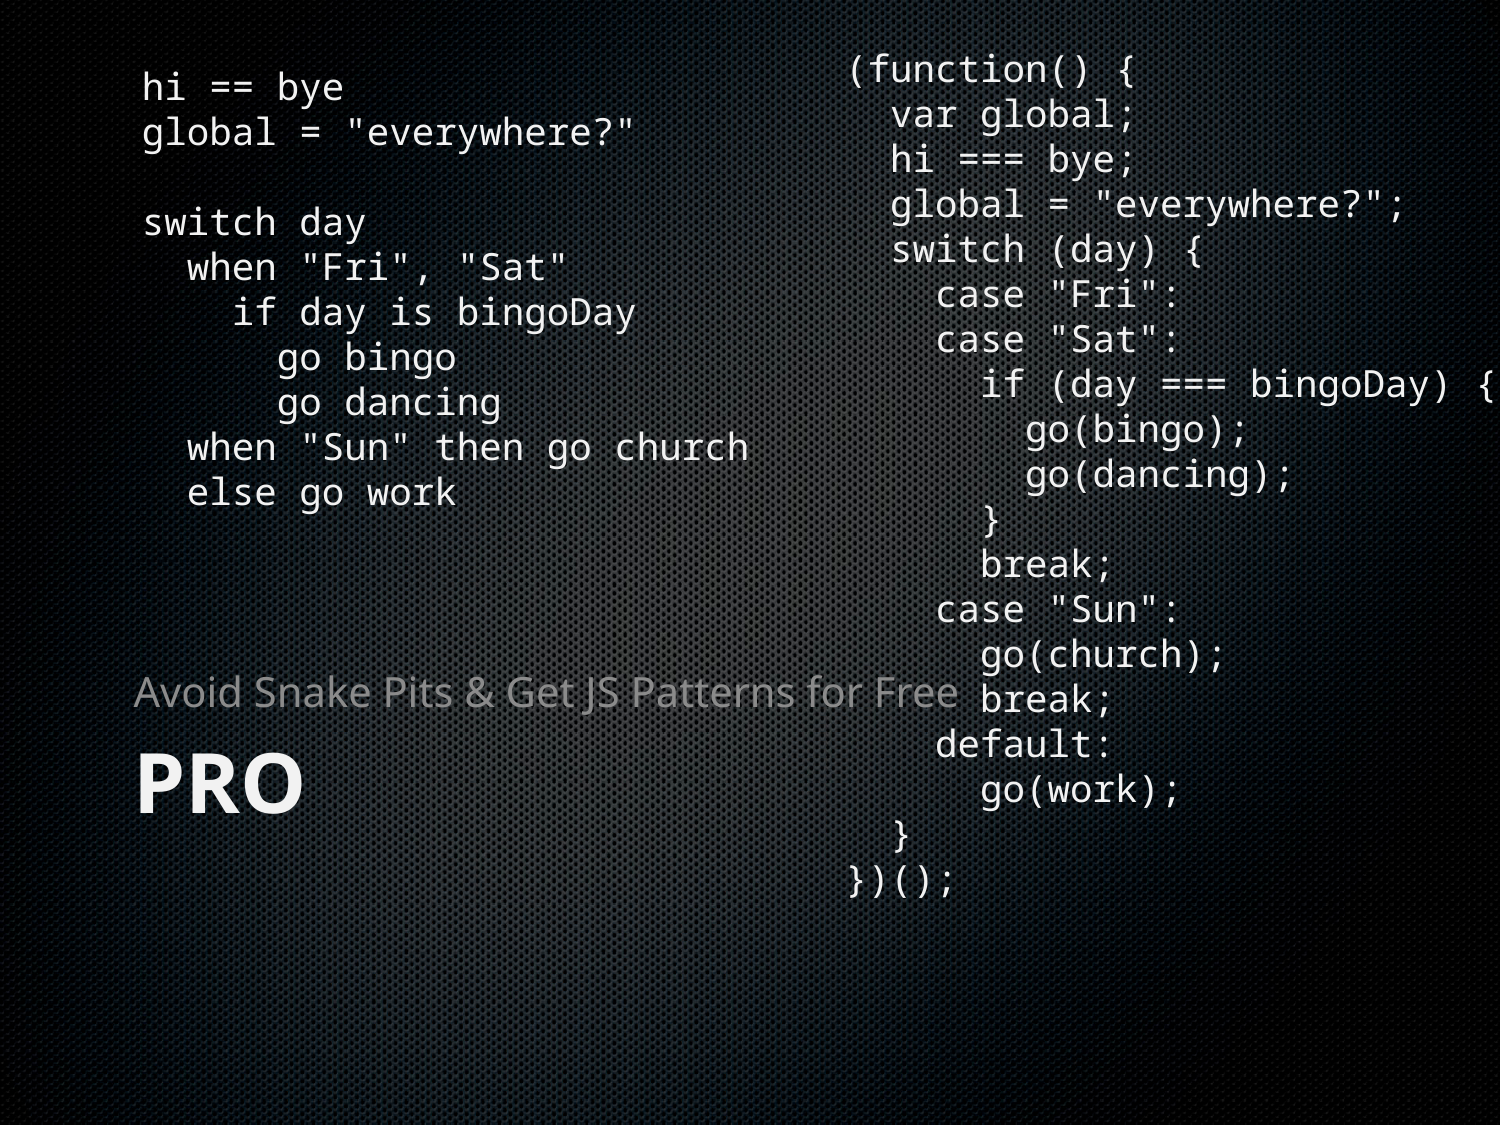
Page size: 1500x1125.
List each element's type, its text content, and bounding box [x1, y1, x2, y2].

text_box hi == bye global = "everywhere?" switch day when "Fri", "Sat" if day is bingoDay go bingo go dancing when "Sun" then go church else go work [127, 55, 765, 521]
title Pro [118, 723, 1394, 947]
list Avoid Snake Pits & Get JS Patterns for Free [118, 476, 830, 723]
text_box (function() { var global; hi === bye; global = "everywhere?"; switch (day) { case "Fri": case "Sat": if (day === bingoDay) { go(bingo); go(dancing); } break; case "Sun": go(church); break; default: go(work); } })(); [830, 37, 1500, 908]
picture [0, 0, 1500, 1125]
